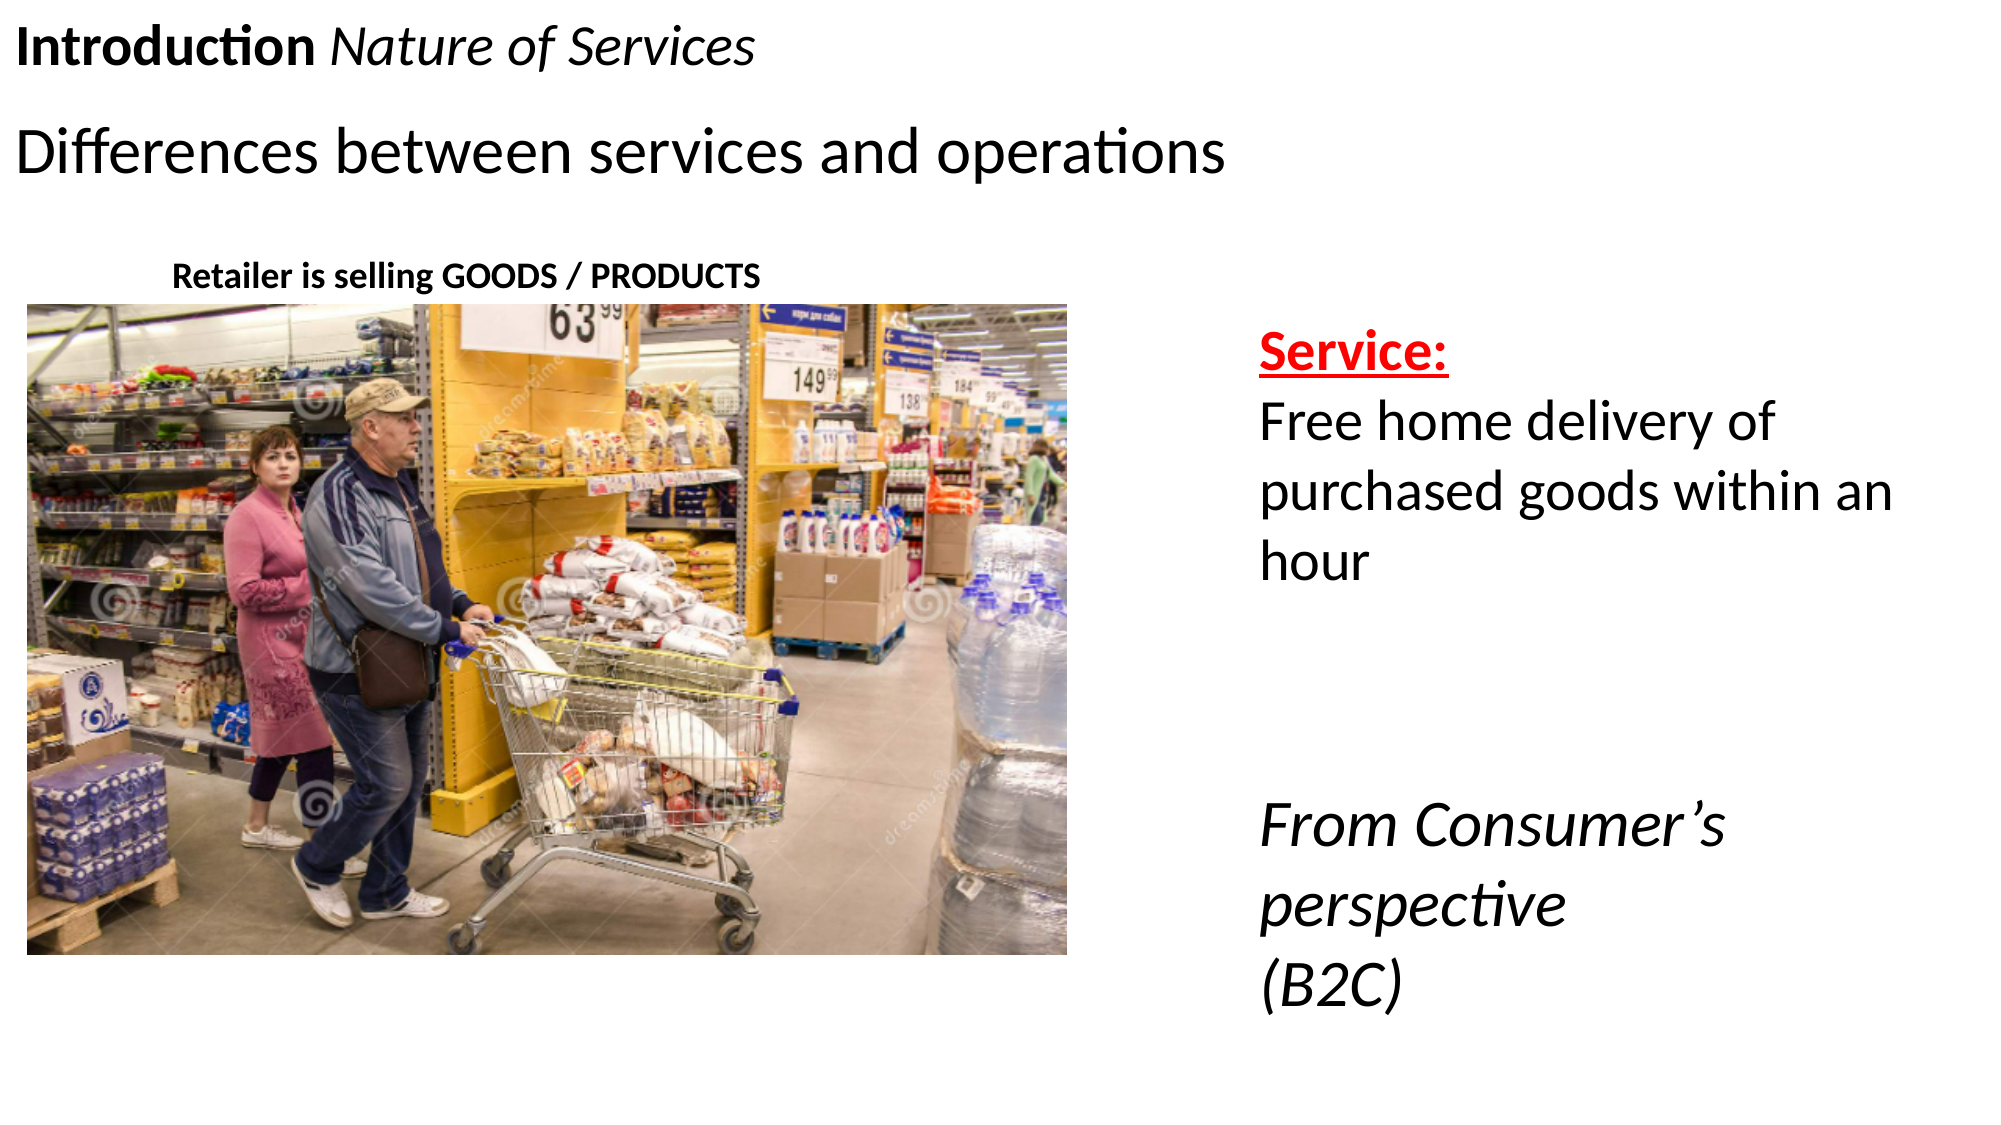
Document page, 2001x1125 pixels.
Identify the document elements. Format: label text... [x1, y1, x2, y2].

text_box From Consumer’s perspective (B2C) [1244, 772, 1859, 1028]
text_box Differences between services and operations [0, 99, 1256, 195]
text_box Service: Free home delivery of purchased goods within an hour [1244, 304, 1943, 600]
text_box Introduction Nature of Services [0, 0, 1755, 85]
text_box Retailer is selling GOODS / PRODUCTS [157, 244, 906, 303]
picture [27, 304, 1067, 955]
